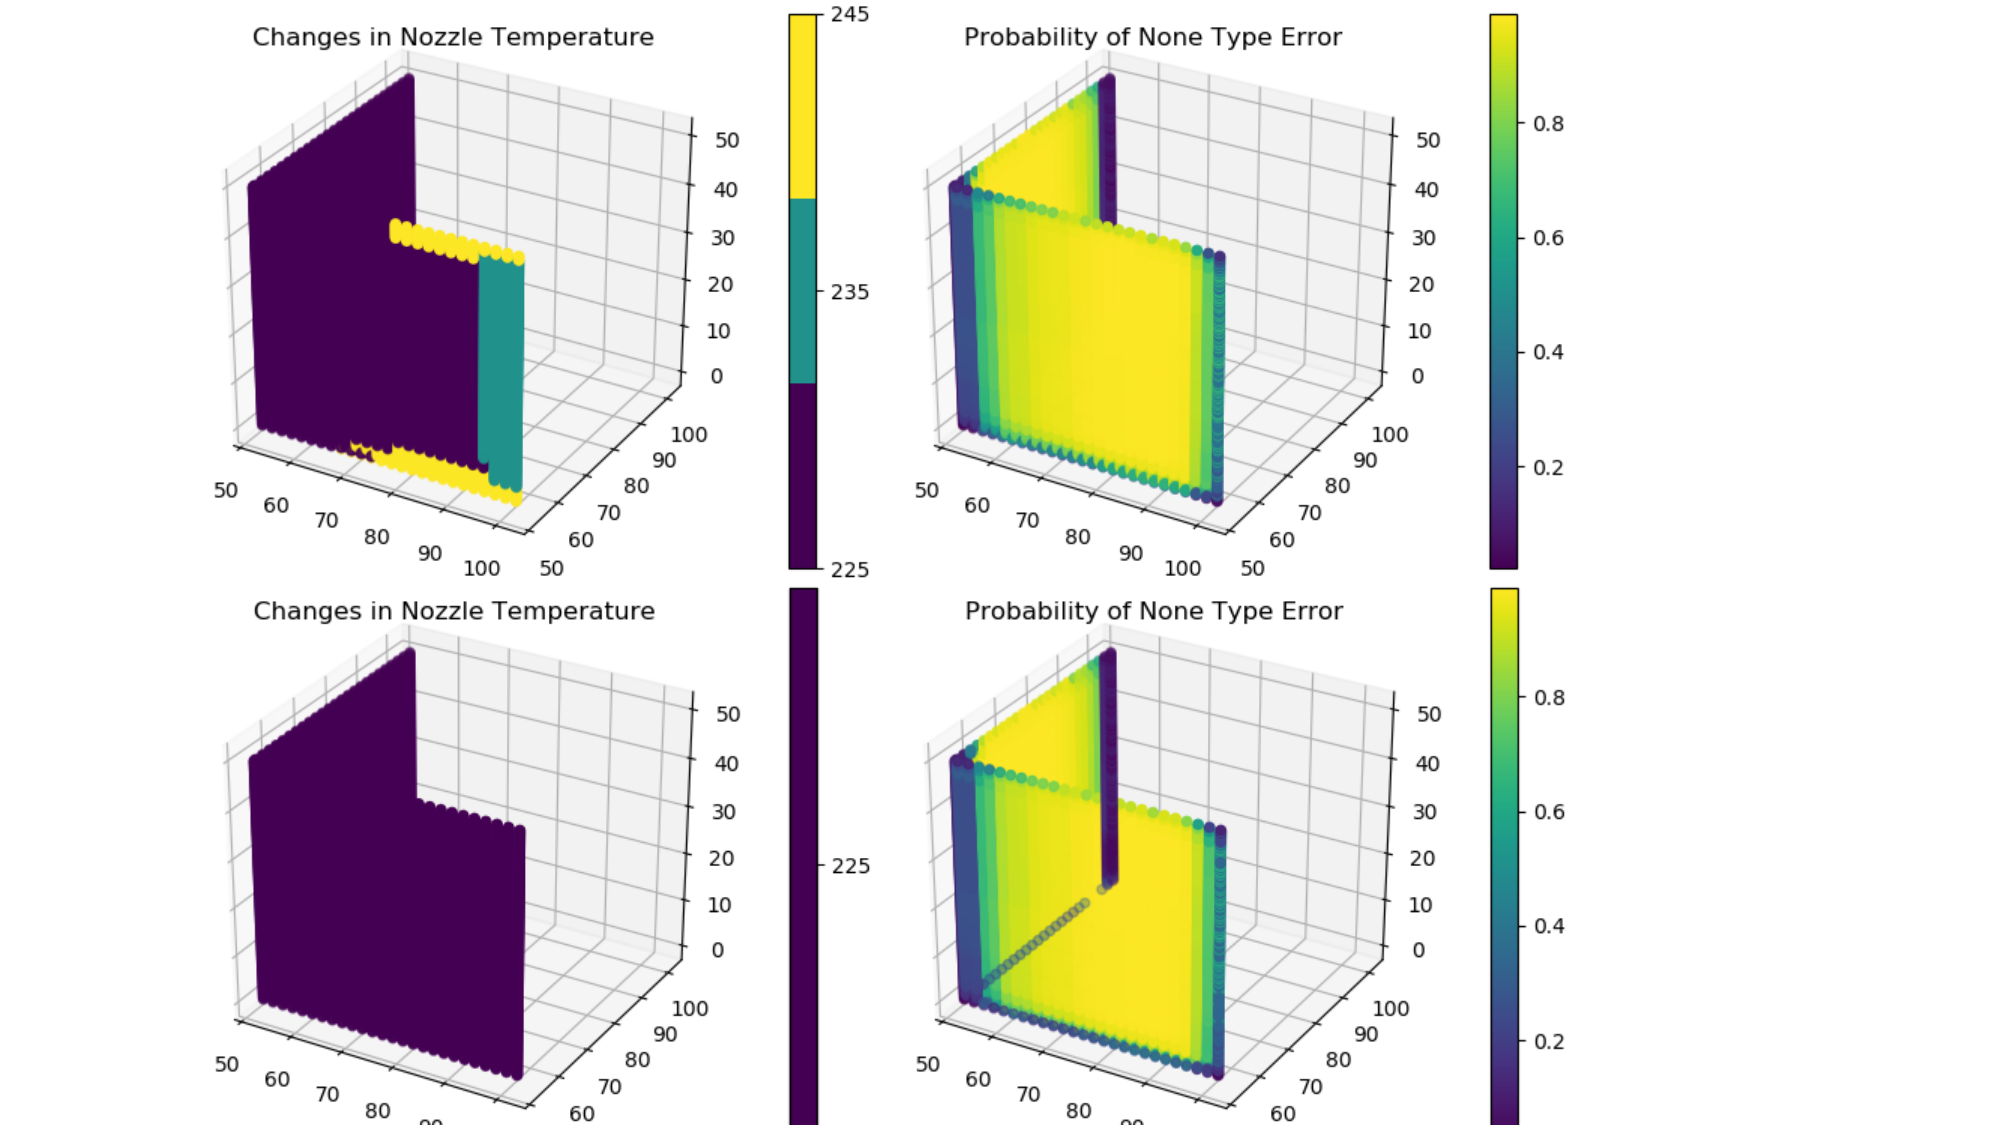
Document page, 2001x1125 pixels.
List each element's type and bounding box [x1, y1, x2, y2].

picture [207, 0, 877, 1125]
picture [906, 9, 1575, 1125]
